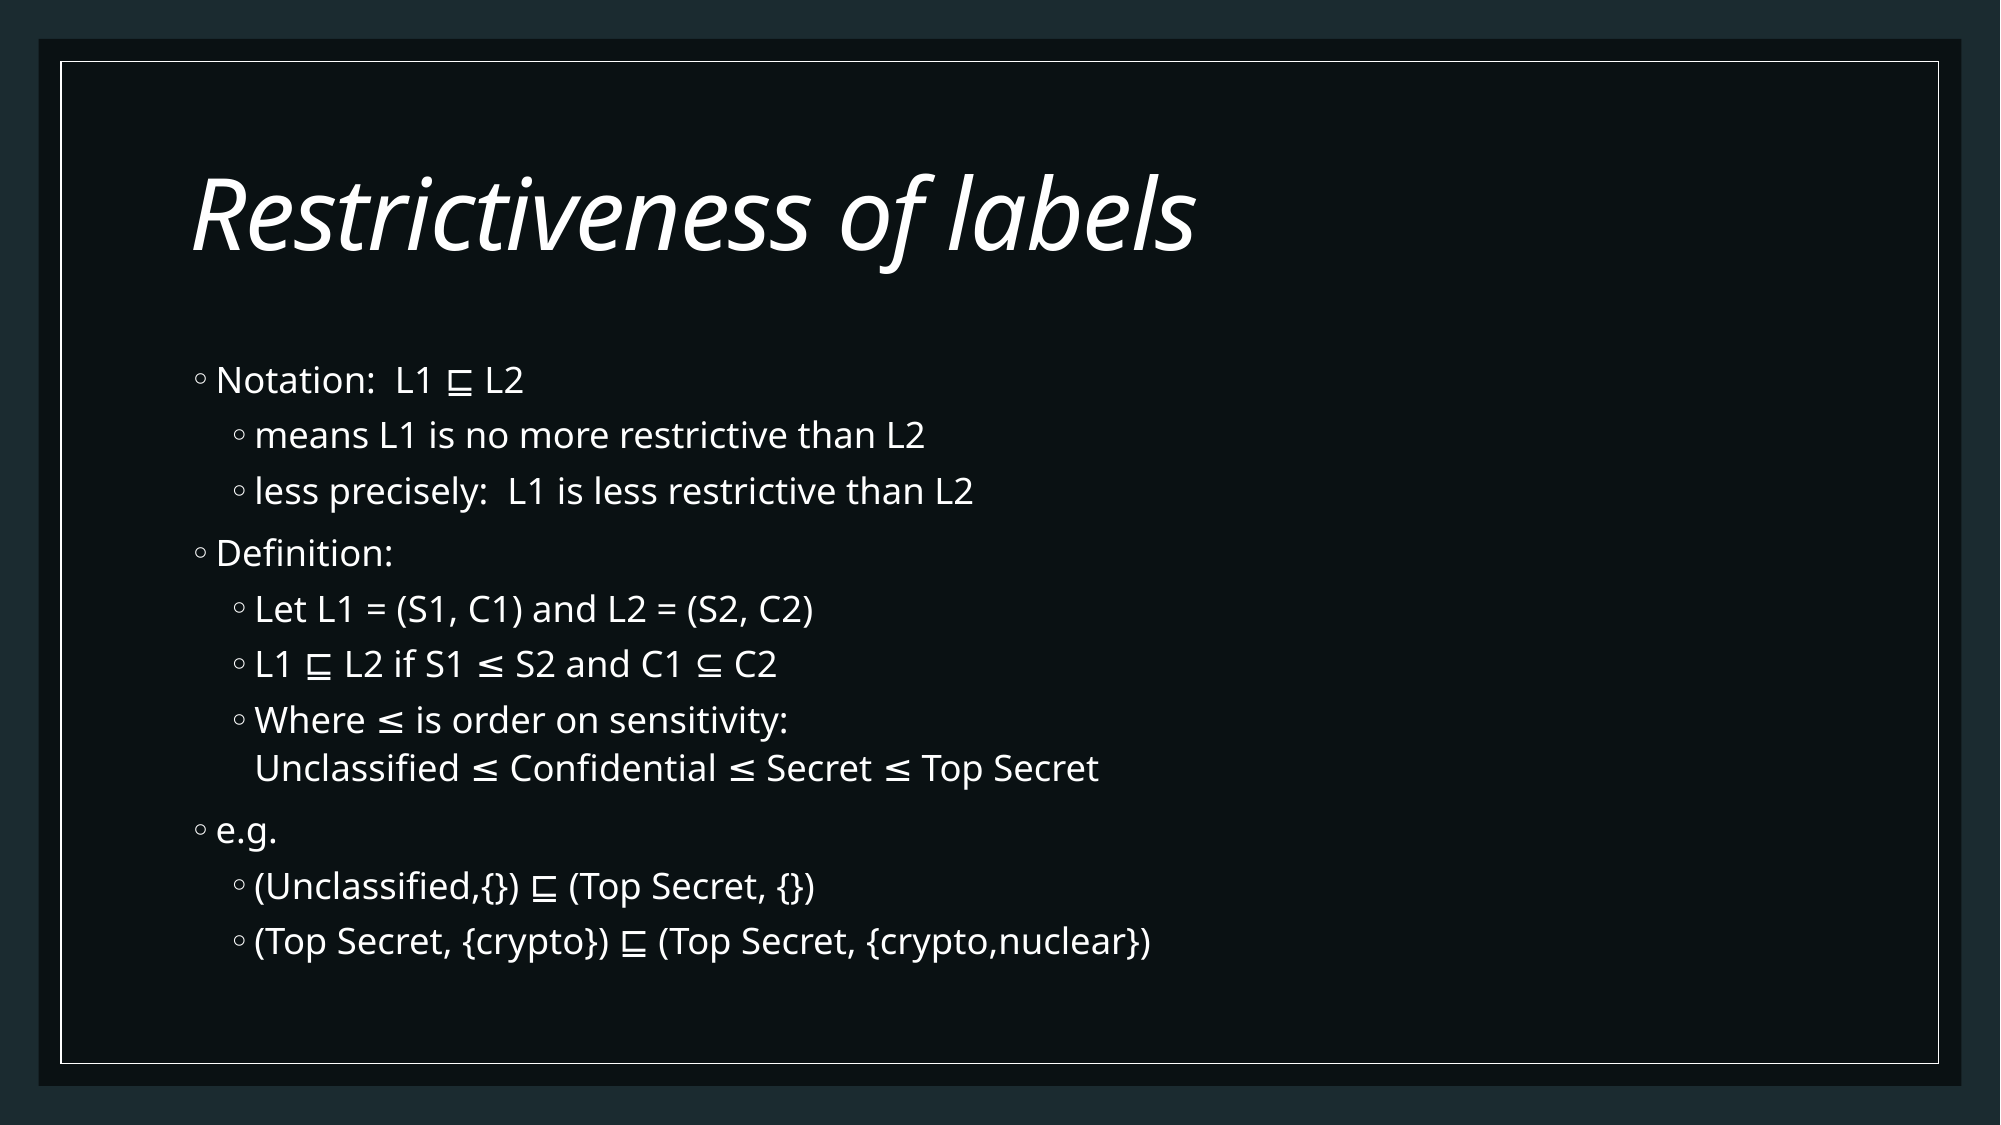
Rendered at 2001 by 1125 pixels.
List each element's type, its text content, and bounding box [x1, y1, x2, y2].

list Notation: L1 ⊑ L2 means L1 is no more restrictive than L2 less precisely: L1 is less restrictive than L2 Definition: Let L1 = (S1, C1) and L2 = (S2, C2) L1 ⊑ L2 if S1 ≤ S2 and C1 ⊆ C2 Where ≤ is order on sensitivity: Unclassified ≤ Confidential ≤ Secret ≤ Top Secret e.g. (Unclassified,{}) ⊑ (Top Secret, {}) (Top Secret, {crypto}) ⊑ (Top Secret, {crypto,nuclear}) [174, 345, 1825, 977]
title Restrictiveness of labels [174, 105, 1825, 331]
